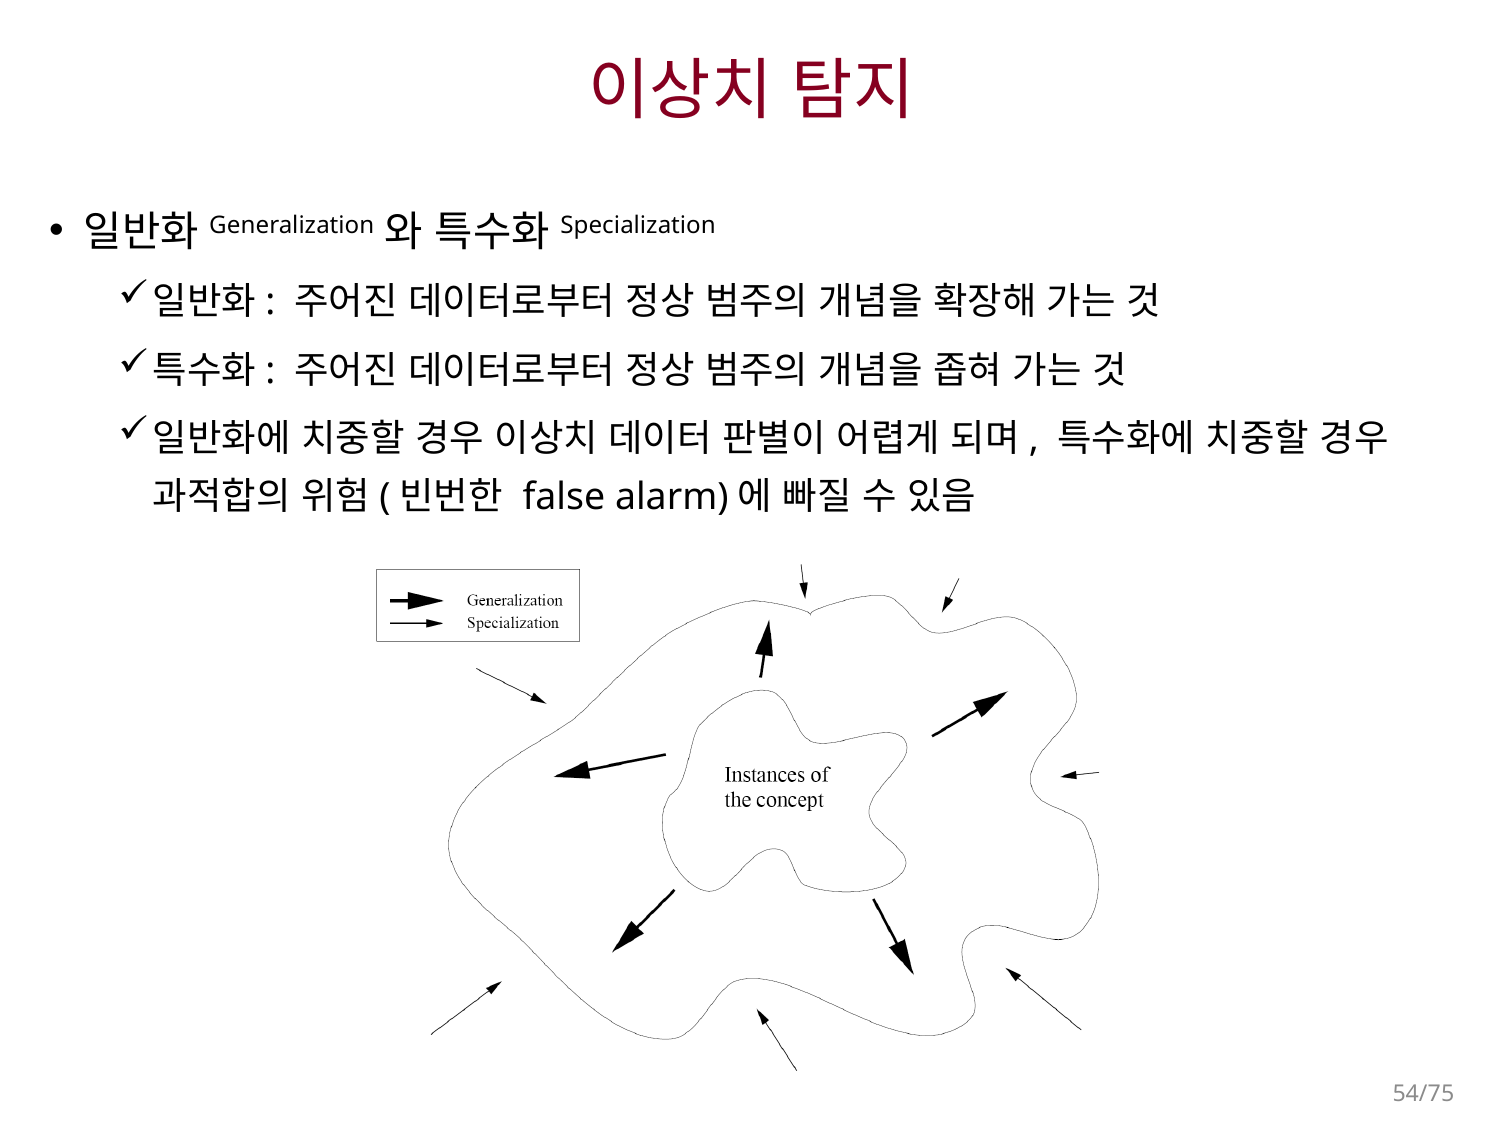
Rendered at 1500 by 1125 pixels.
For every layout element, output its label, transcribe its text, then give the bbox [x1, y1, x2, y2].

slide_number 54/75 [1131, 1071, 1470, 1116]
list 일반화Generalization와 특수화Specialization 일반화: 주어진 데이터로부터 정상 범주의 개념을 확장해 가는 것 특수화: 주어진 데이터로부터 정상 범주의 개념을 좁혀 가는 것 일반화에 치중할 경우 이상치 데이터 판별이 어렵게 되며, 특수화에 치중할 경우 과적합의 위험(빈번한 false alarm)에 빠질 수 있음 [34, 181, 1470, 1059]
title 이상치 탐지 [34, 37, 1470, 147]
picture [357, 542, 1114, 1080]
